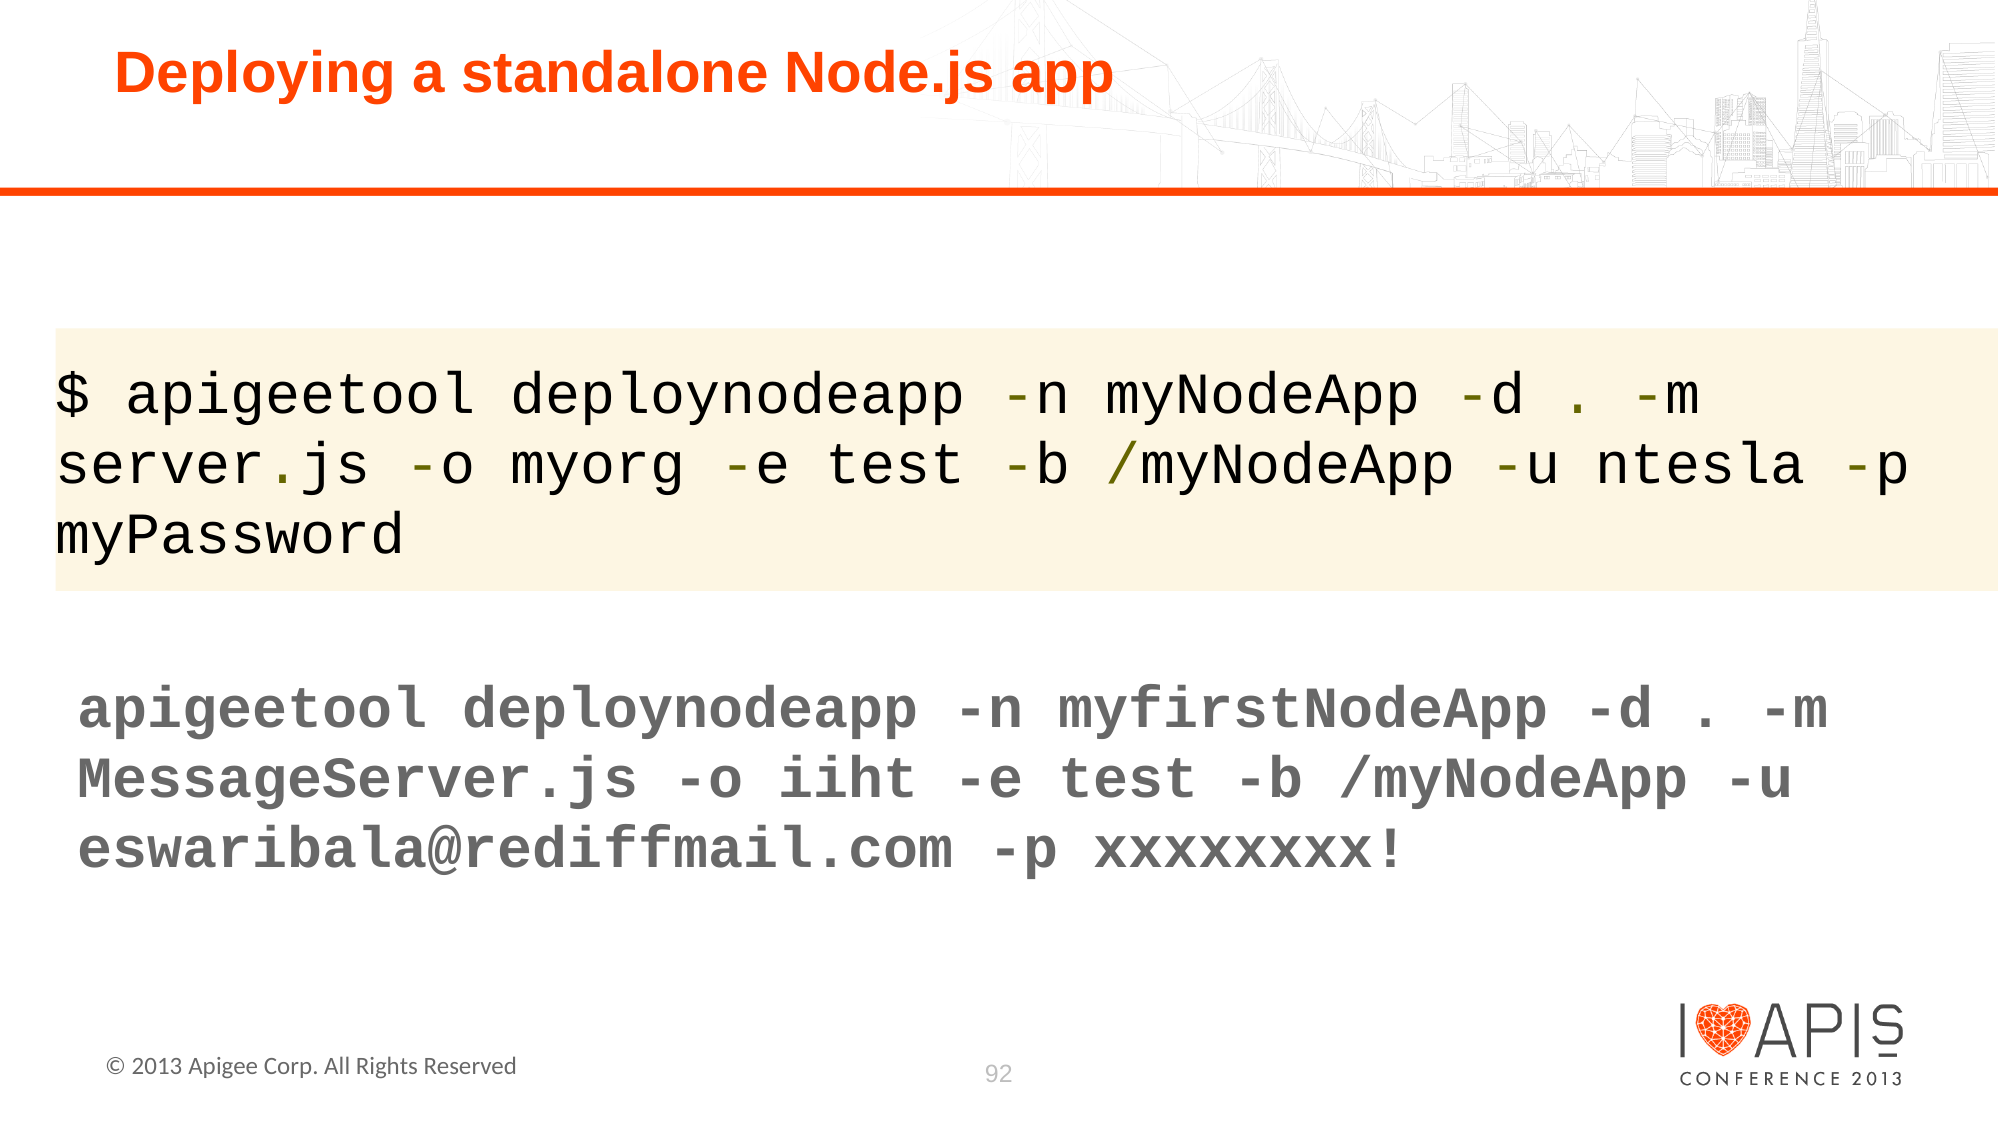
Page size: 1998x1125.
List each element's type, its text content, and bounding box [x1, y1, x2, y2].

text_box $ apigeetool deploynodeapp -n myNodeApp -d . -m server.js -o myorg -e test -b /myNodeApp -u ntesla -p myPassword [55, 328, 1998, 591]
picture [0, 0, 1998, 1125]
title Deploying a standalone Node.js app [99, 48, 1898, 160]
text_box apigeetool deploynodeapp -n myfirstNodeApp -d . -m MessageServer.js -o iiht -e test -b /myNodeApp -u eswaribala@rediffmail.com -p xxxxxxxx! [63, 661, 1953, 887]
slide_number 92 [765, 1042, 1233, 1102]
